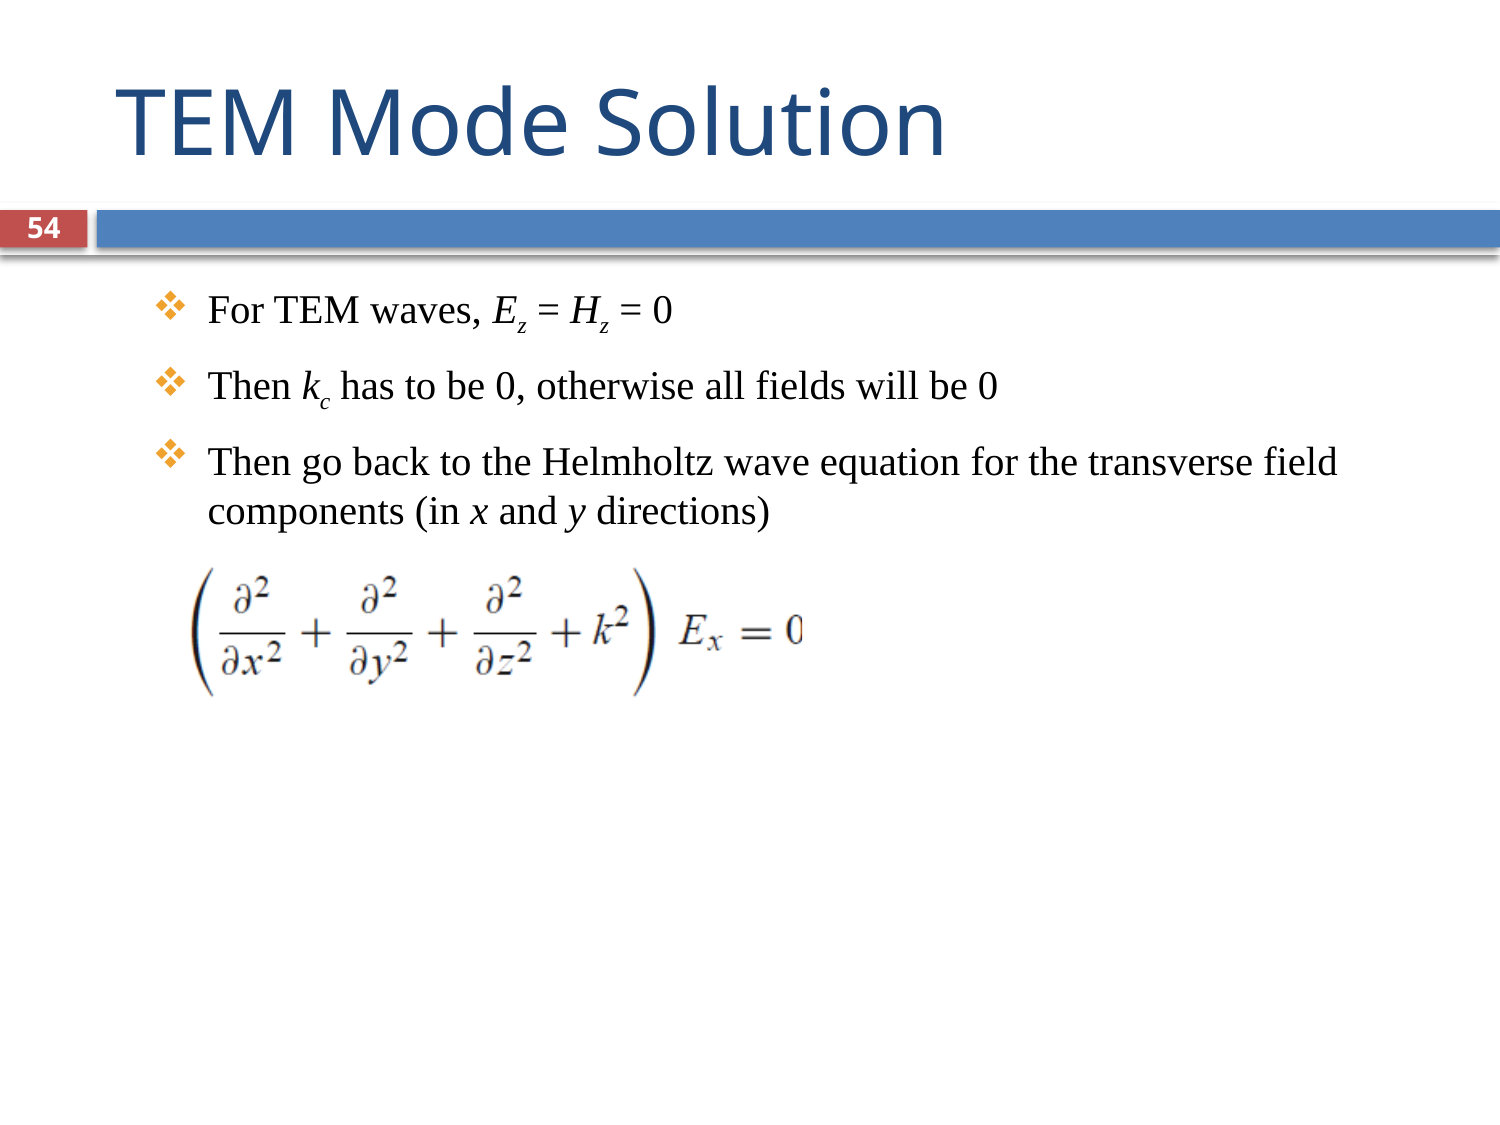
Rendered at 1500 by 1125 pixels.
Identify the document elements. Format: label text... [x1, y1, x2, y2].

text_box For TEM waves, Ez = Hz = 0 Then kc has to be 0, otherwise all fields will be 0 Then go back to the Helmholtz wave equation for the transverse field components (in x and y directions) [137, 274, 1413, 543]
title TEM Mode Solution [100, 37, 1438, 200]
slide_number 54 [0, 208, 88, 249]
picture [189, 560, 803, 700]
